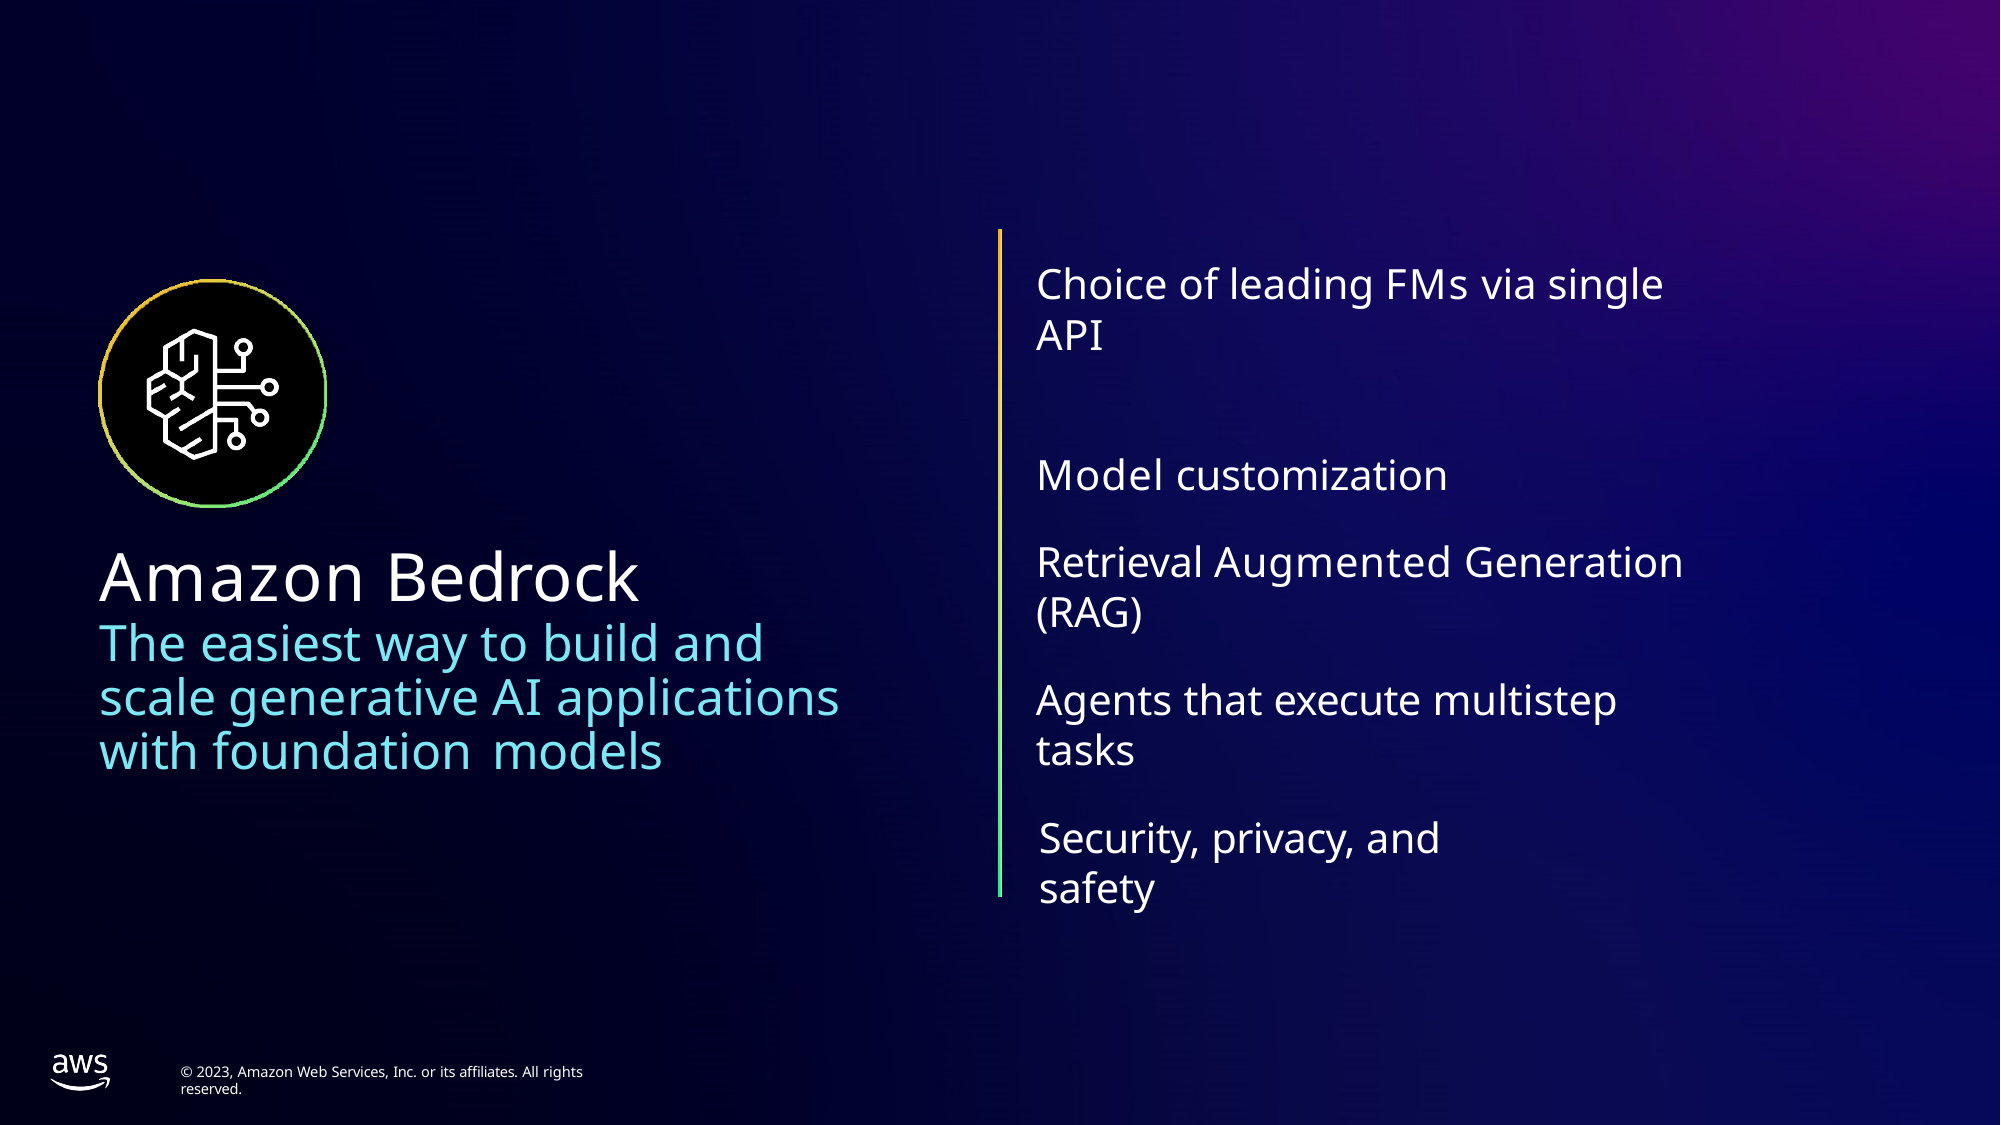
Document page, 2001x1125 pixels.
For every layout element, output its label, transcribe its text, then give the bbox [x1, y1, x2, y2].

text_box Choice of leading FMs via single API Model customization [1033, 256, 1713, 499]
picture [0, 0, 2000, 1125]
footer © 2023, Amazon Web Services, Inc. or its affiliates. All rights reserved. [178, 1060, 646, 1125]
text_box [87, 269, 347, 528]
text_box Amazon Bedrock The easiest way to build and scale generative AI applications with foundation models [97, 535, 870, 781]
text_box Retrieval Augmented Generation (RAG) [1033, 533, 1778, 636]
text_box Security, privacy, and safety [1036, 810, 1567, 913]
text_box Agents that execute multistep tasks [1033, 671, 1714, 774]
